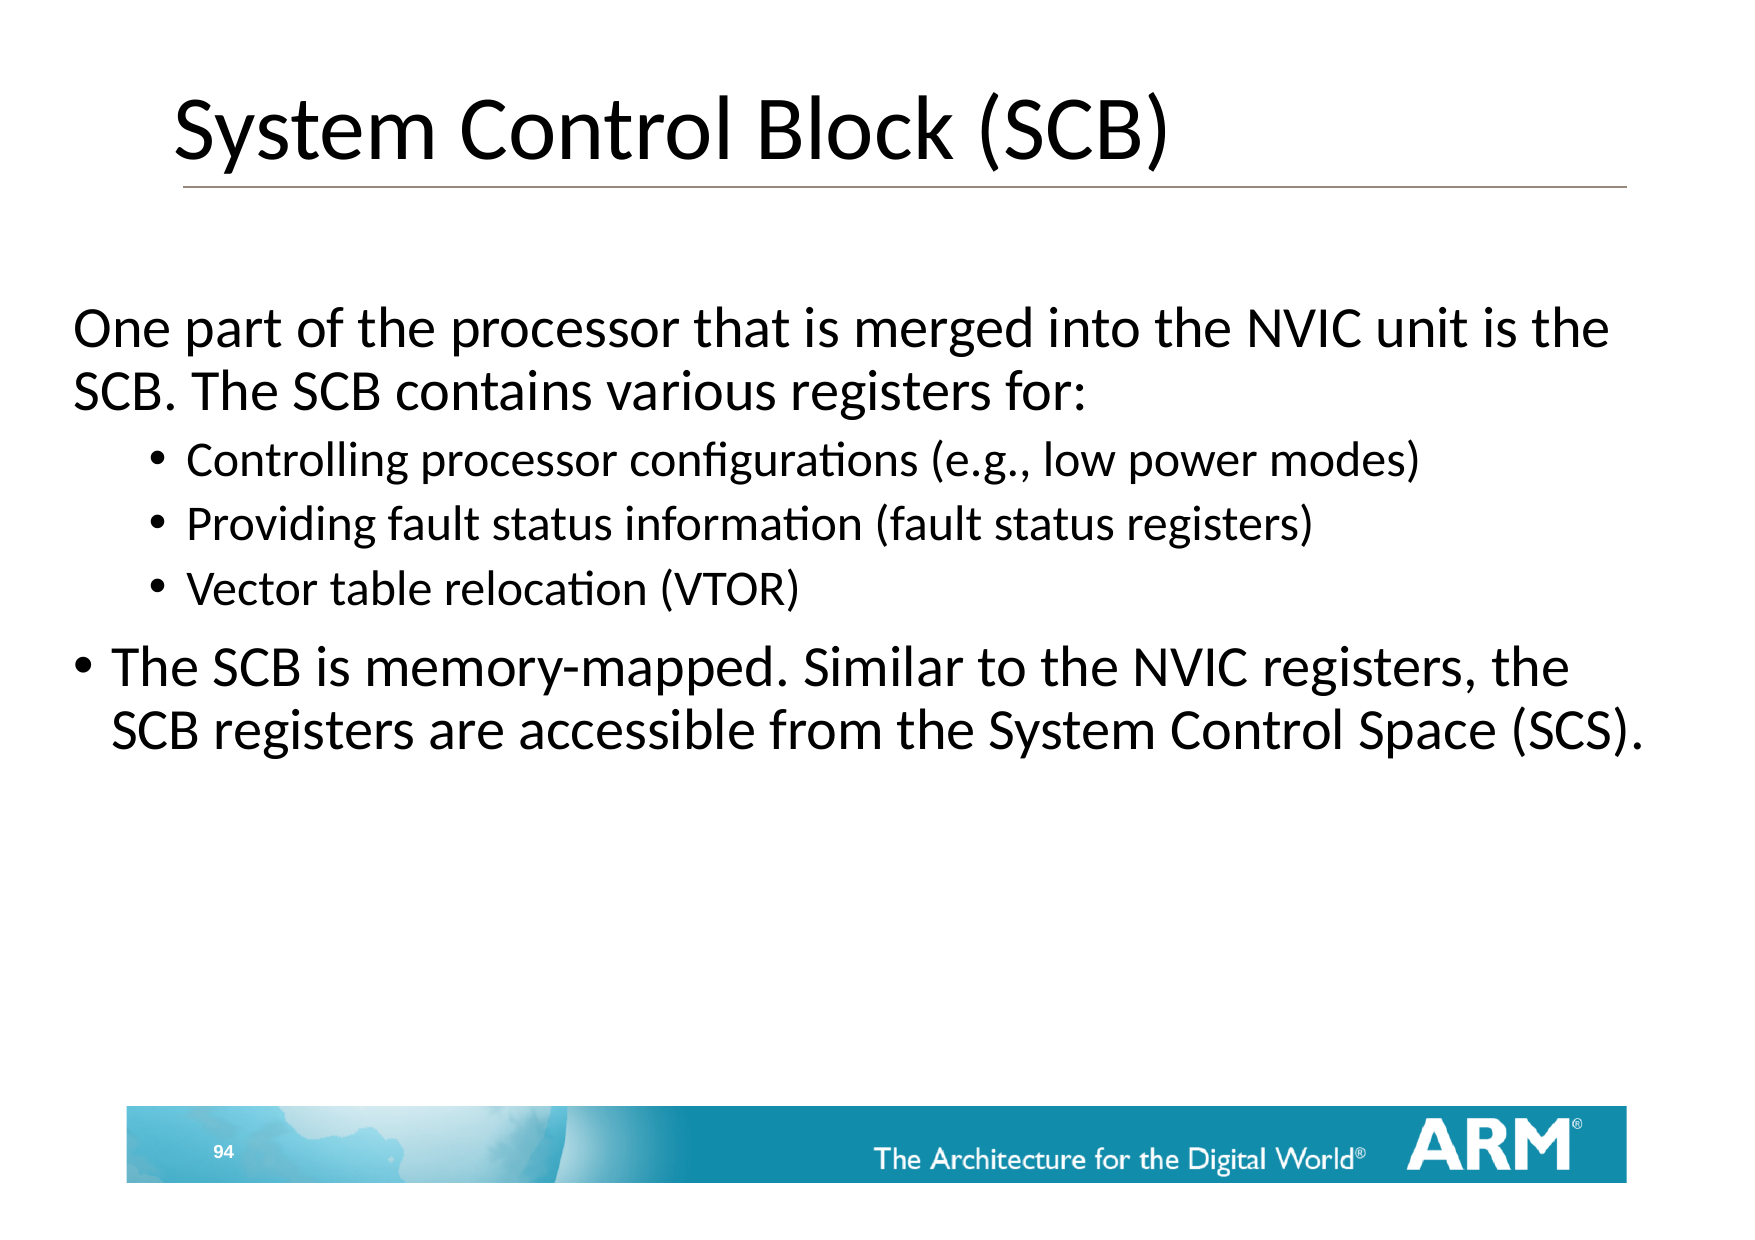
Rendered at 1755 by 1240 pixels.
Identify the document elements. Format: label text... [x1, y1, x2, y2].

title System Control Block (SCB) [173, 80, 1581, 172]
picture [126, 1106, 1627, 1183]
list One part of the processor that is merged into the NVIC unit is the SCB. The SCB contains various registers for: Controlling processor configurations (e.g., low power modes) Providing fault status information (fault status registers) Vector table relocation (VTOR) The SCB is memory-mapped. Similar to the NVIC registers, the SCB registers are accessible from the System Control Space (SCS). [73, 296, 1657, 571]
slide_number 94 [198, 1139, 287, 1187]
